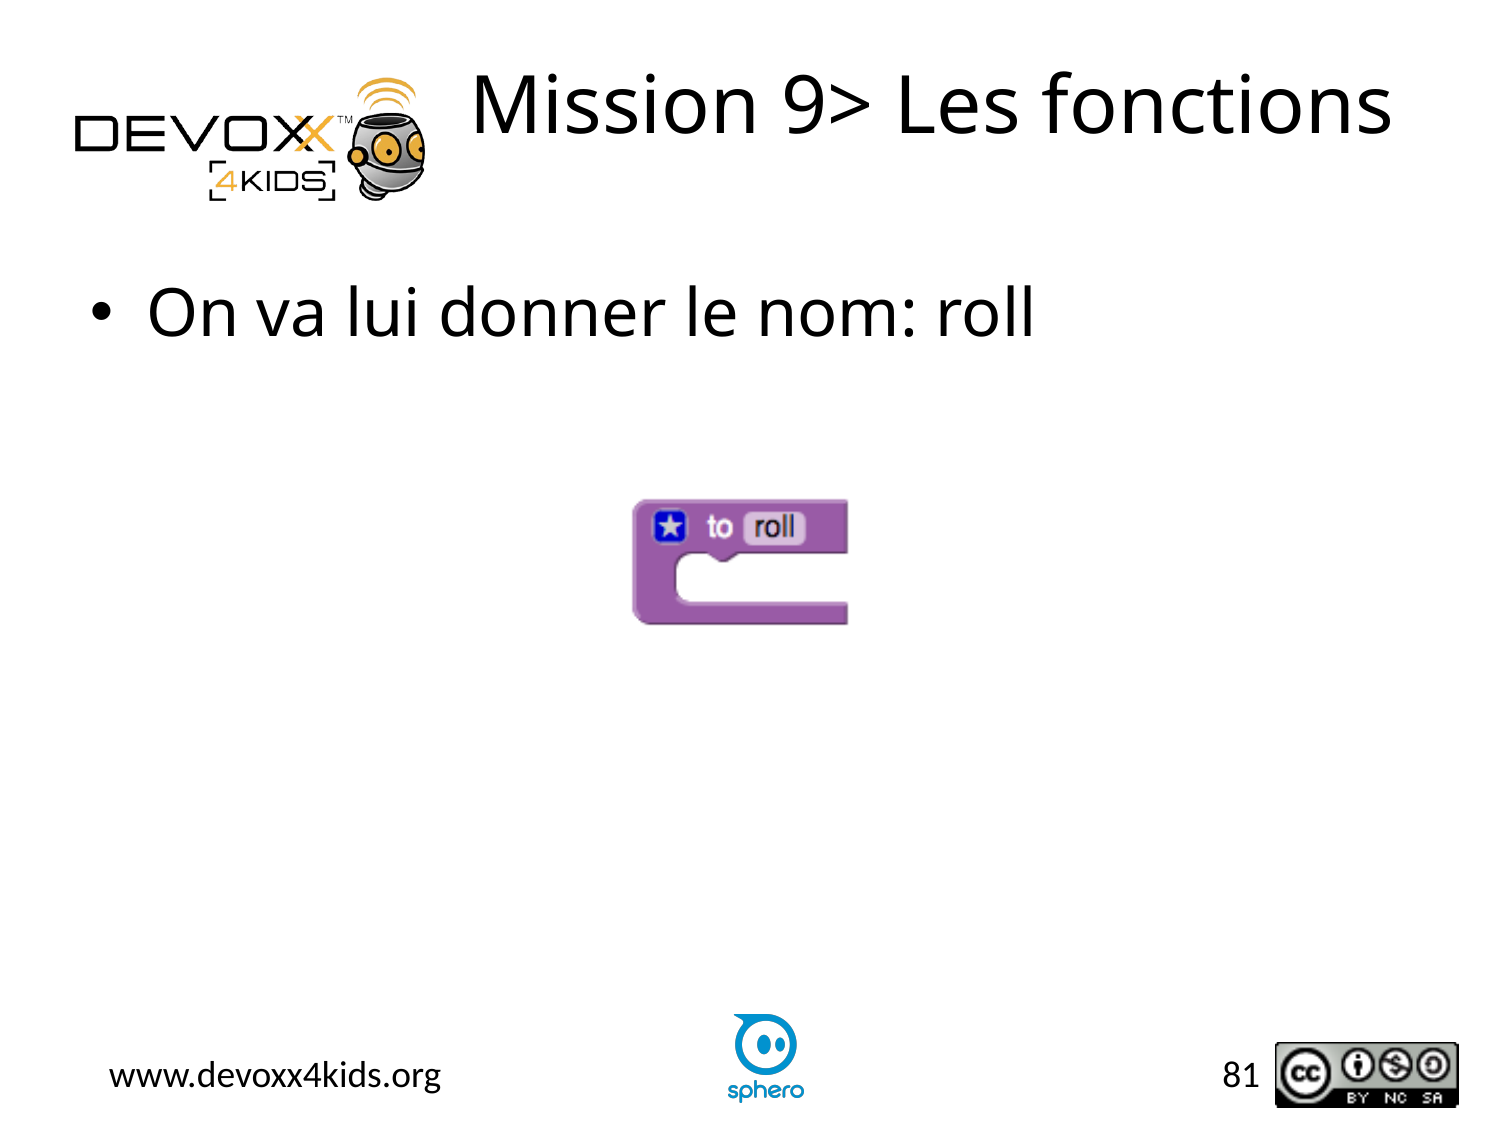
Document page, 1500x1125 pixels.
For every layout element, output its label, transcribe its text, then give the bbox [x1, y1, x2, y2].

list On va lui donner le nom: roll [75, 262, 1425, 1005]
picture [614, 480, 884, 642]
picture [794, 1088, 801, 1095]
picture [728, 1014, 804, 1103]
picture [743, 1021, 789, 1068]
slide_number 81 [1074, 1042, 1275, 1103]
picture [728, 1096, 739, 1103]
picture [743, 1088, 749, 1095]
picture [1275, 1042, 1459, 1108]
picture [75, 77, 425, 201]
title Mission 9> Les fonctions [439, 45, 1425, 233]
